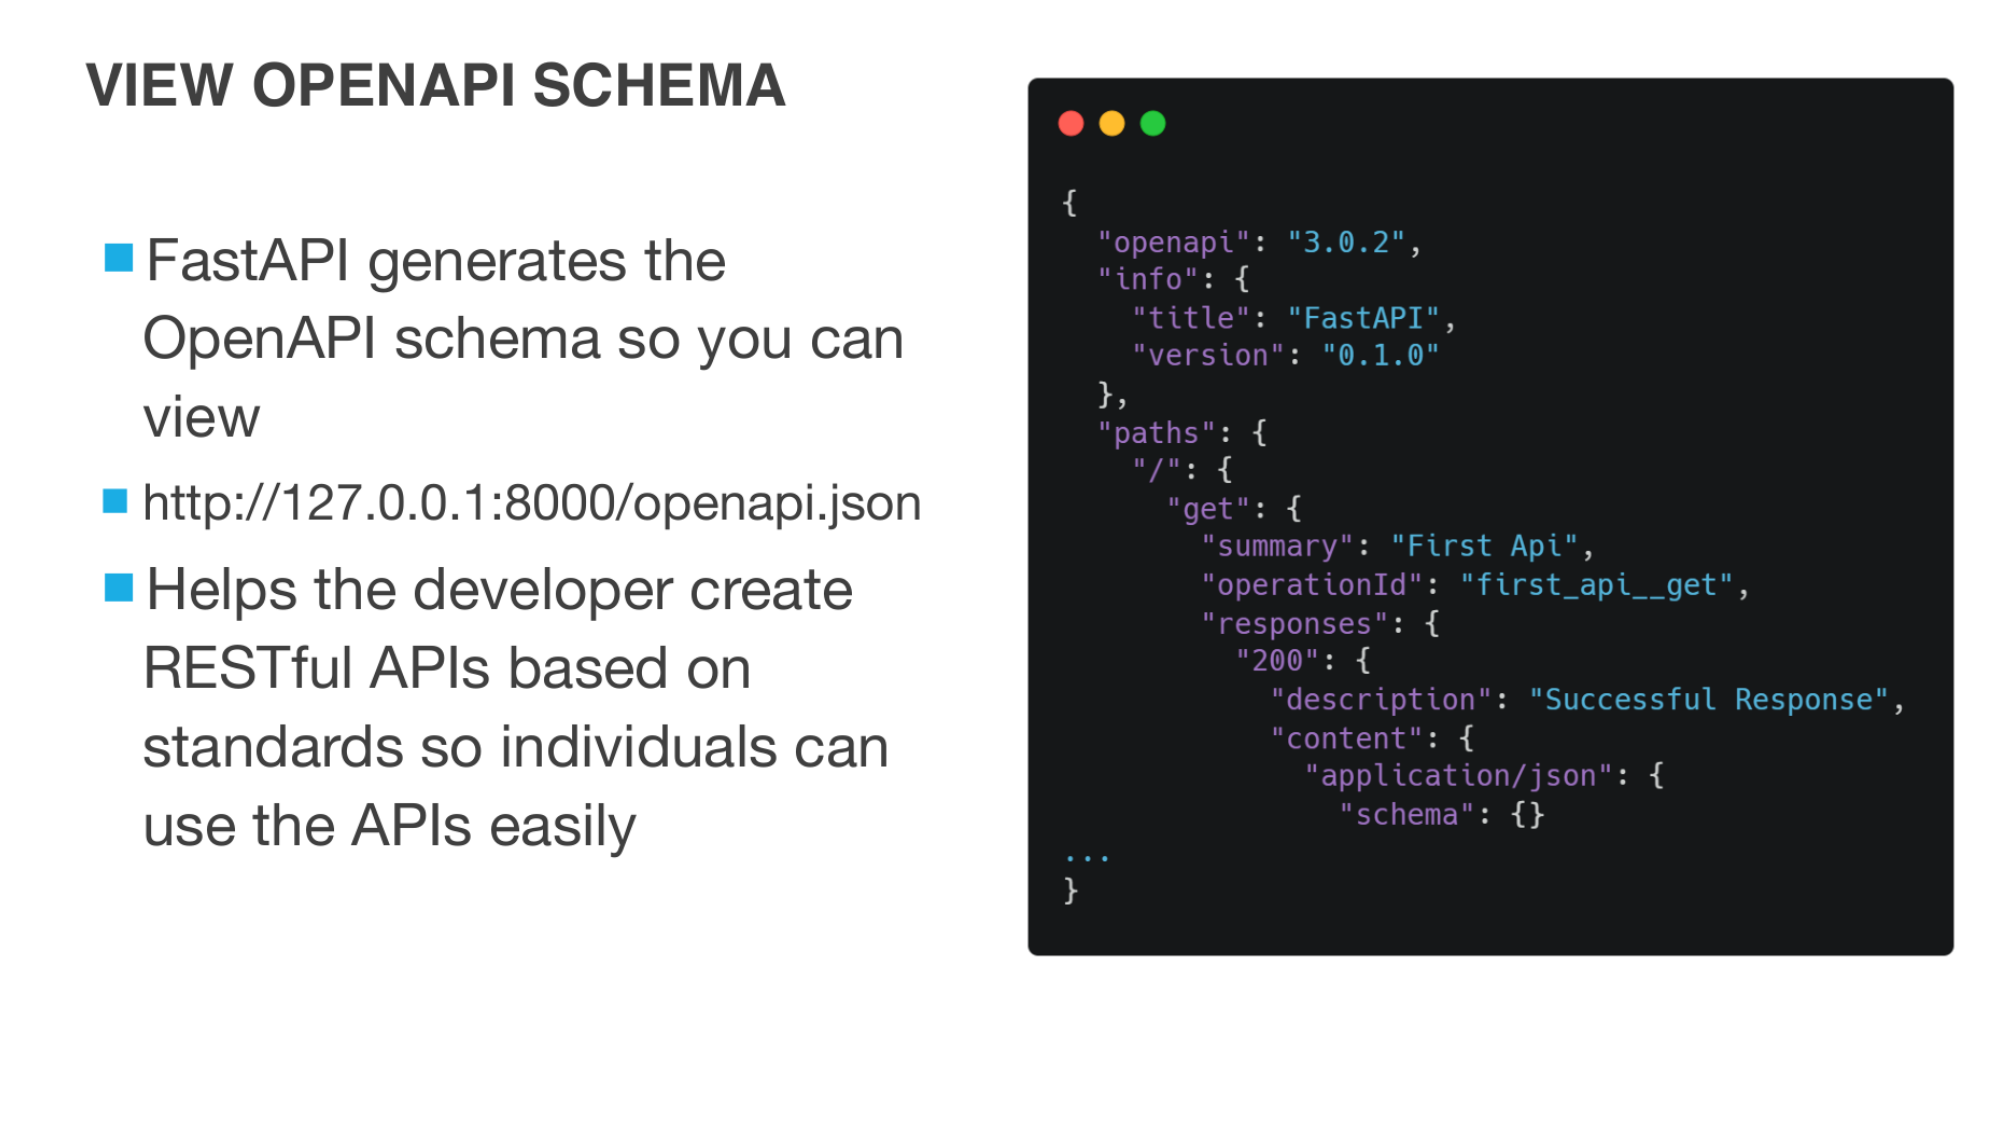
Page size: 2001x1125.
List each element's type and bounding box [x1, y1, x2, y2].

picture [52, 28, 1975, 966]
